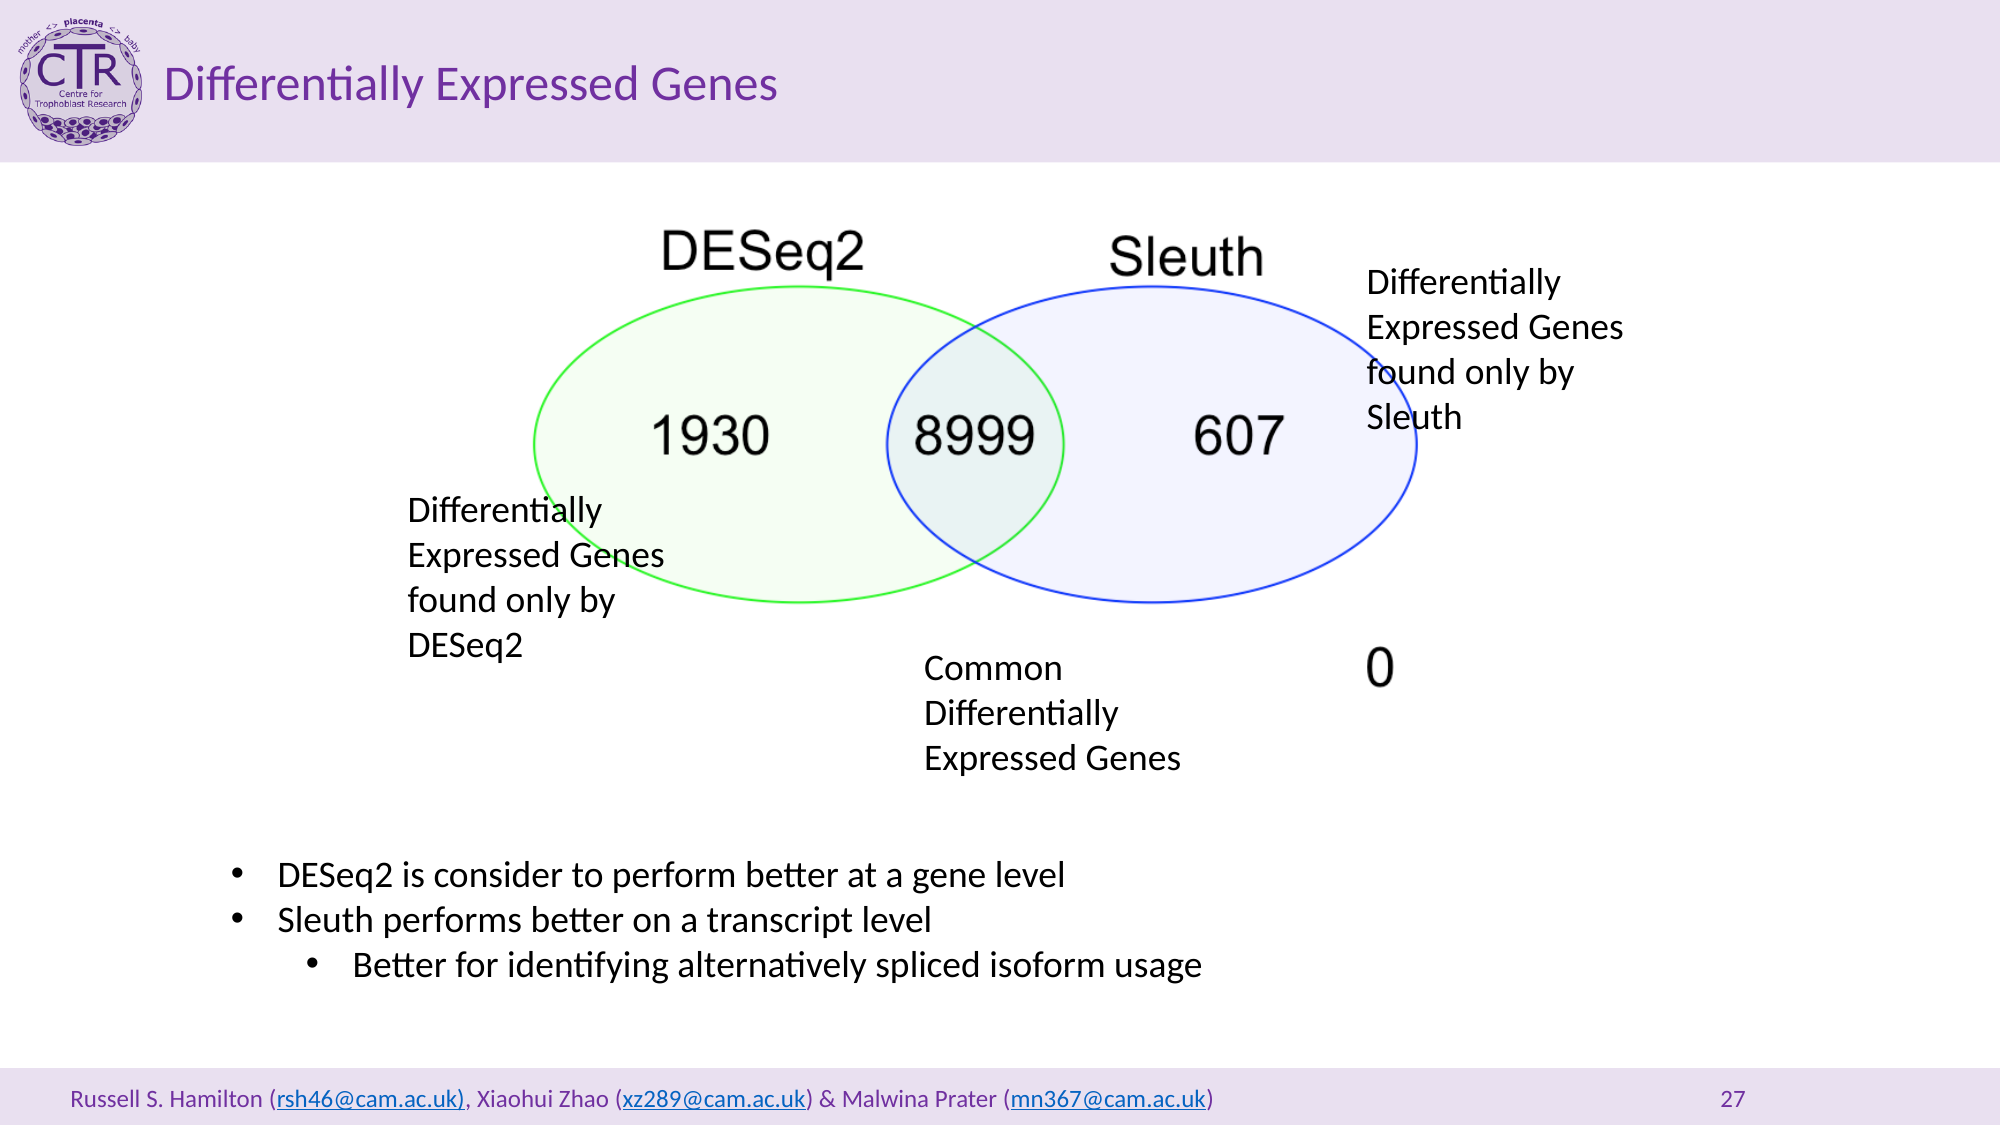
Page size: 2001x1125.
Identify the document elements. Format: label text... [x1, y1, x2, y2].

text_box Russell S. Hamilton (rsh46@cam.ac.uk), Xiaohui Zhao (xz289@cam.ac.uk) & Malwina Prater (mn367@cam.ac.uk) 27 [55, 1074, 1910, 1120]
picture [11, 16, 146, 146]
text_box [0, 0, 2000, 163]
text_box Differentially Expressed Genes found only by Sleuth [1501, 249, 1677, 445]
text_box Common Differentially Expressed Genes [909, 705, 1234, 786]
picture [450, 188, 1501, 705]
text_box DESeq2 is consider to perform better at a gene level Sleuth performs better on a transcript level Better for identifying alternatively spliced isoform usage [216, 842, 1219, 992]
text_box Differentially Expressed Genes [149, 43, 794, 118]
text_box [0, 1067, 2000, 1125]
text_box Differentially Expressed Genes found only by DESeq2 [392, 477, 450, 673]
